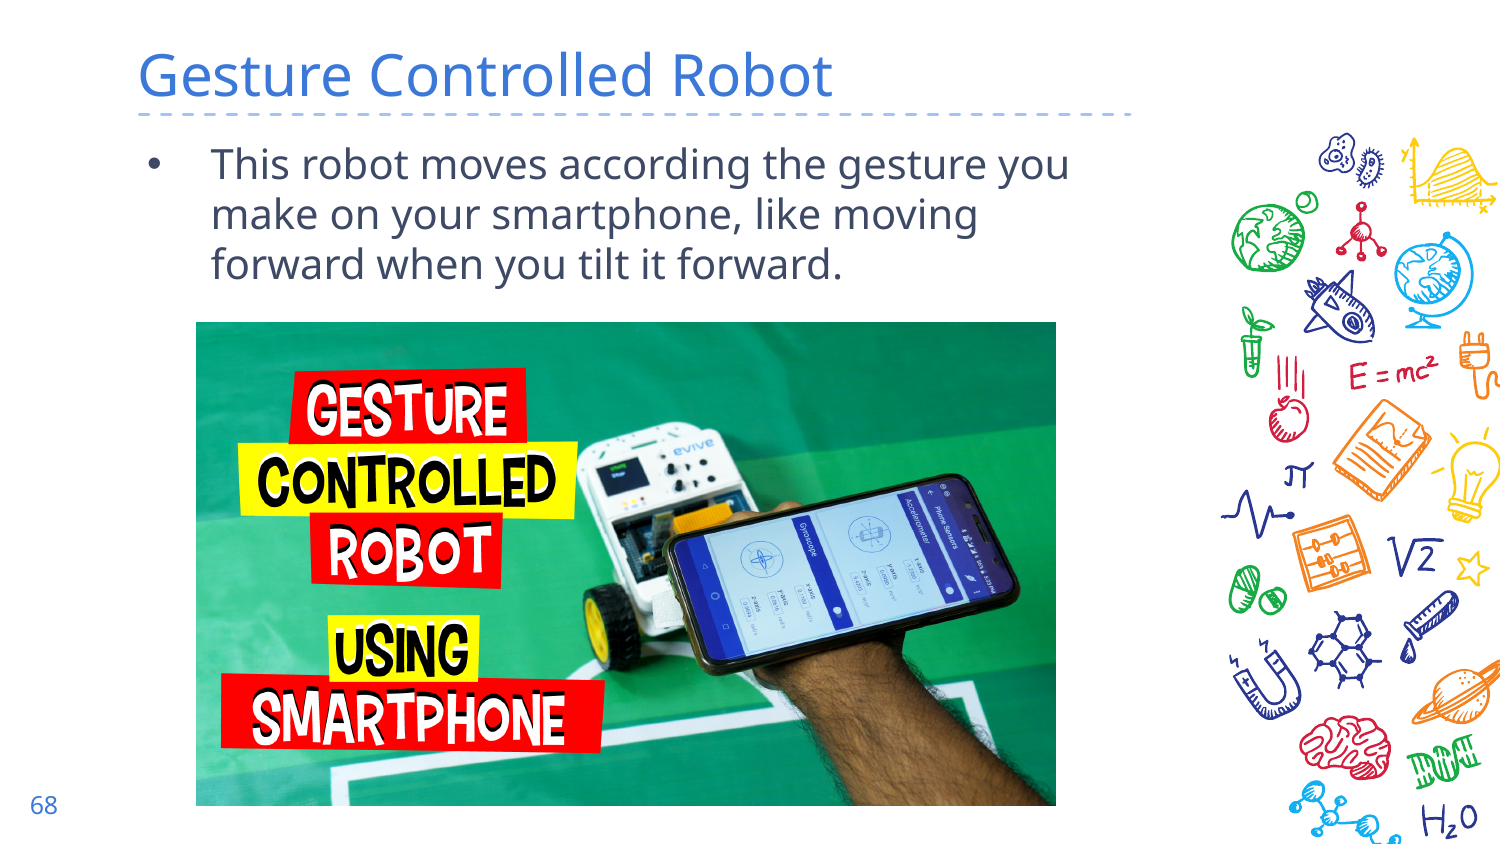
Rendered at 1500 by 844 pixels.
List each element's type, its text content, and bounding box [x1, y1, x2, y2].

list This robot moves according the gesture you make on your smartphone, like moving forward when you tilt it forward. [120, 122, 1128, 792]
slide_number ‹#› [14, 774, 105, 840]
title Gesture Controlled Robot [122, 0, 1130, 123]
picture [196, 322, 1057, 807]
